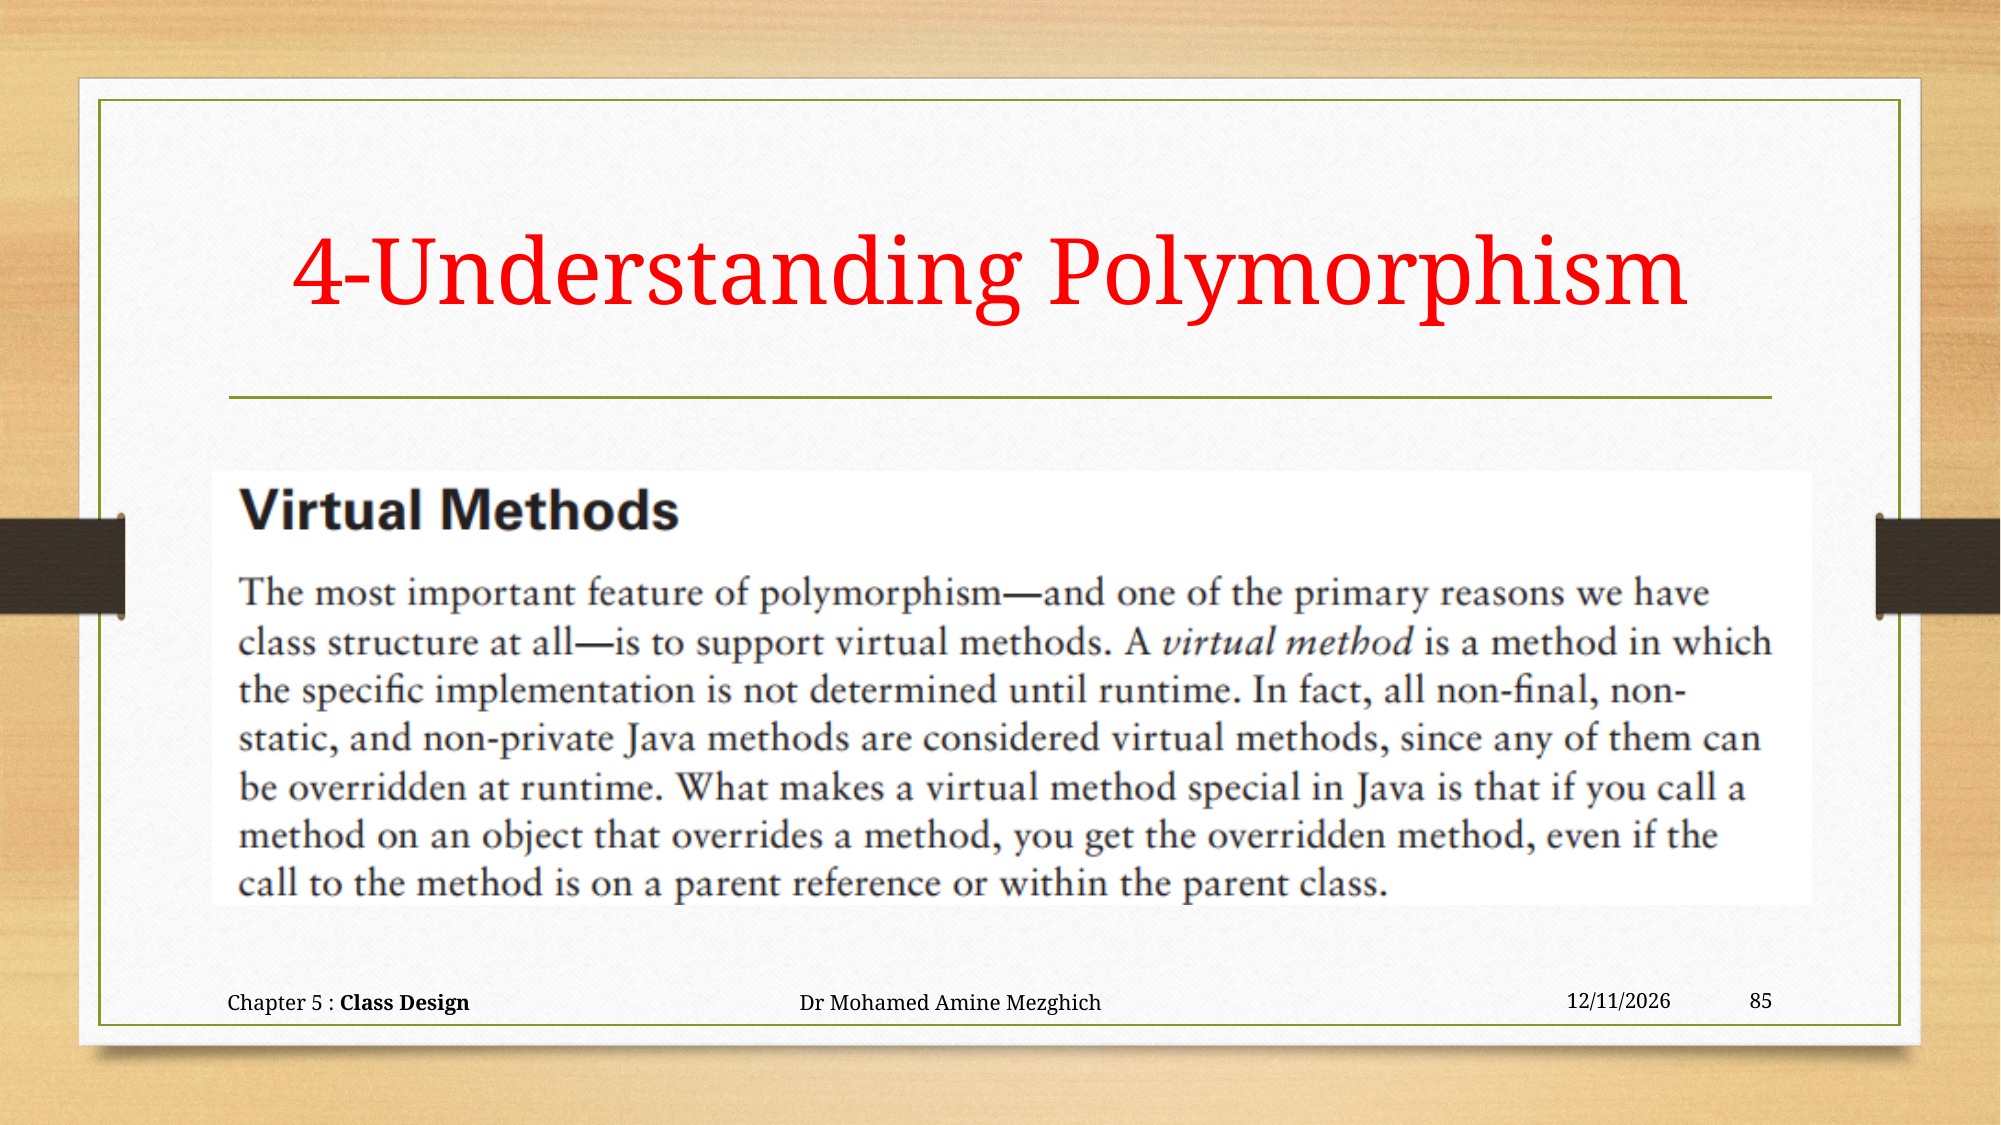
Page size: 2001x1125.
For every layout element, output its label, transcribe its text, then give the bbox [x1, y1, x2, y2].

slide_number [1423, 979, 1686, 1025]
footer Chapter 5 : Class Design Dr Mohamed Amine Mezghich [212, 979, 1411, 1025]
slide_number 85 [1698, 979, 1788, 1025]
picture [0, 0, 2001, 1125]
title 4-Understanding Polymorphism [189, 161, 1819, 375]
